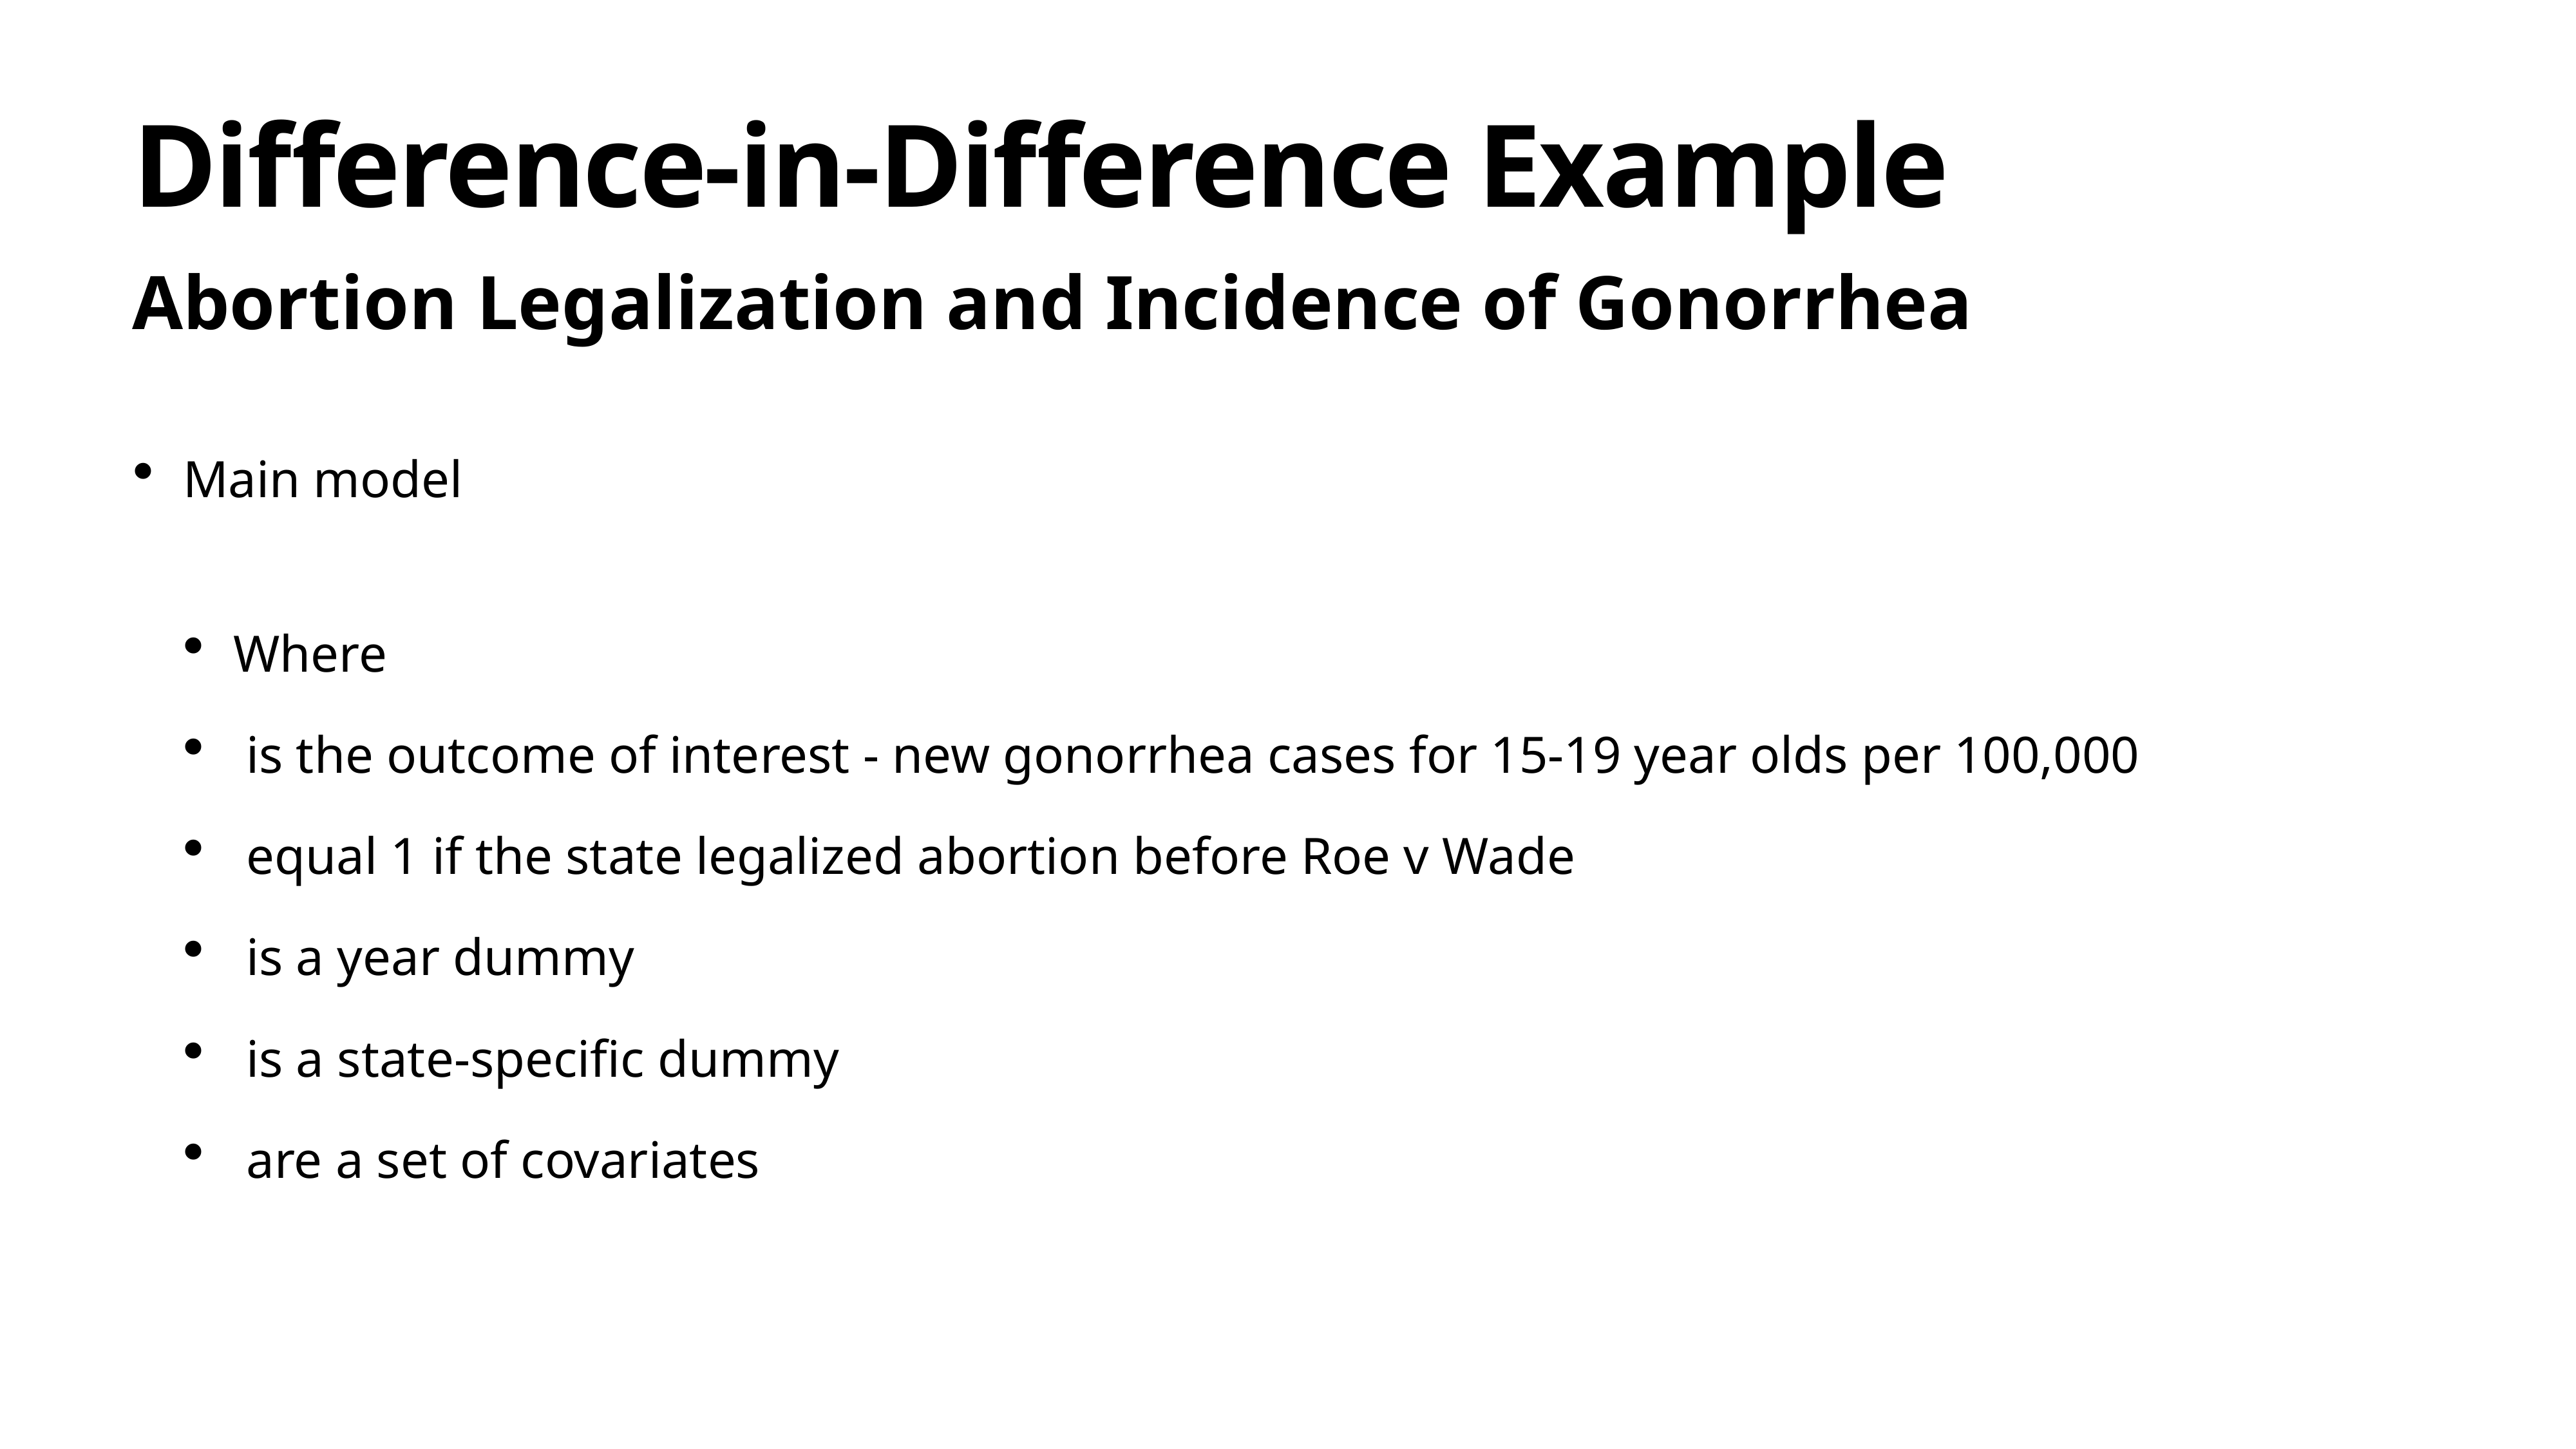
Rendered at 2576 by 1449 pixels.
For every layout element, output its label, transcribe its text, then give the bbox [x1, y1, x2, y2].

list Main model Where is the outcome of interest - new gonorrhea cases for 15-19 year olds per 100,000 equal 1 if the state legalized abortion before Roe v Wade is a year dummy is a state-specific dummy are a set of covariates [127, 448, 2449, 1321]
title Difference-in-Difference Example [127, 113, 2449, 250]
list Abortion Legalization and Incidence of Gonorrhea [127, 250, 2449, 350]
